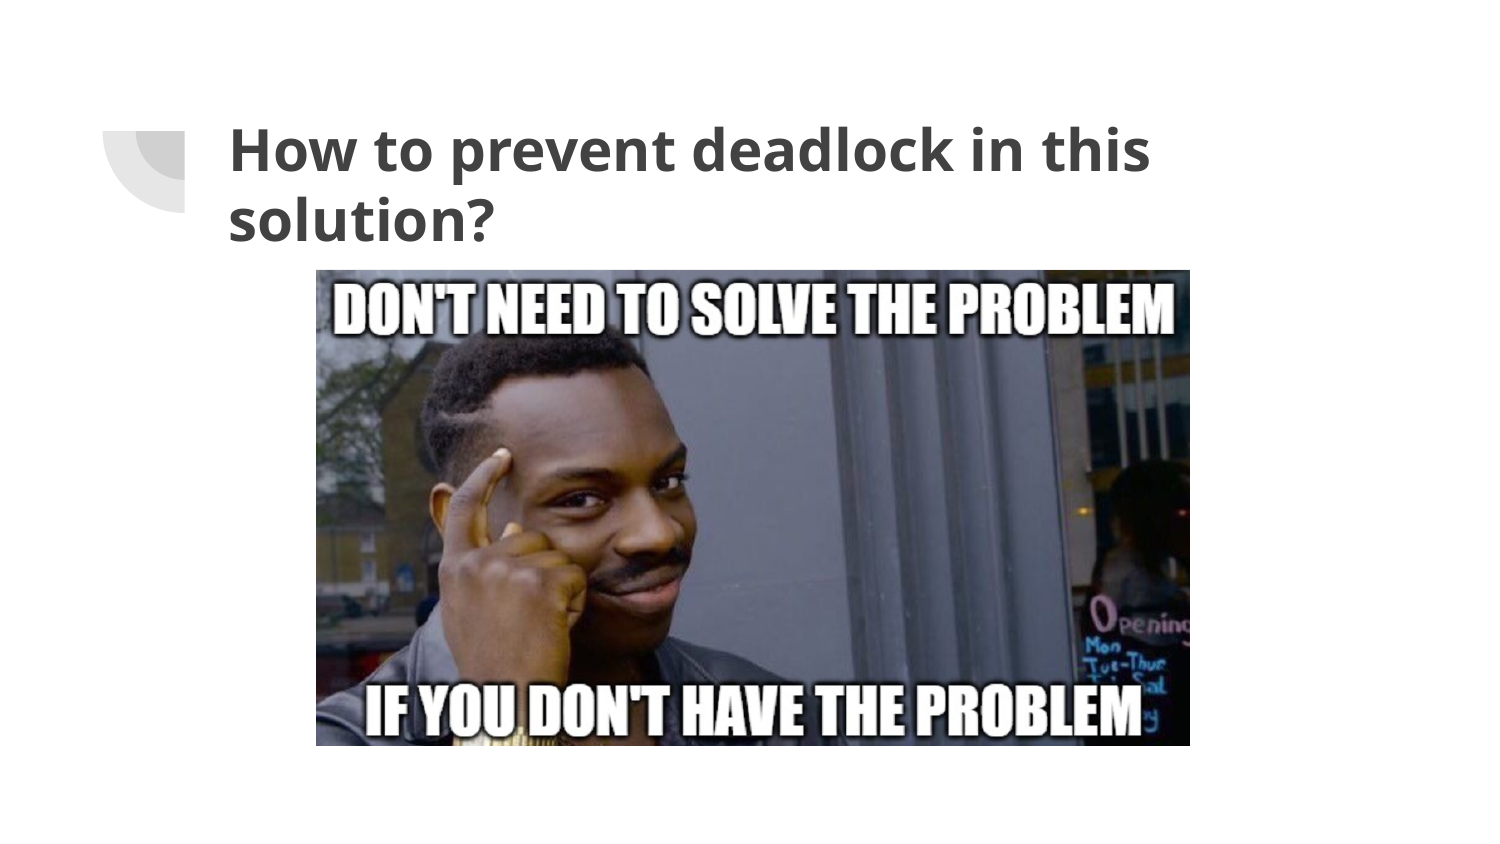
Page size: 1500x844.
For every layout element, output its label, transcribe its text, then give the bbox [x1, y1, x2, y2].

picture [316, 269, 1190, 746]
title How to prevent deadlock in this solution? [213, 98, 1437, 263]
